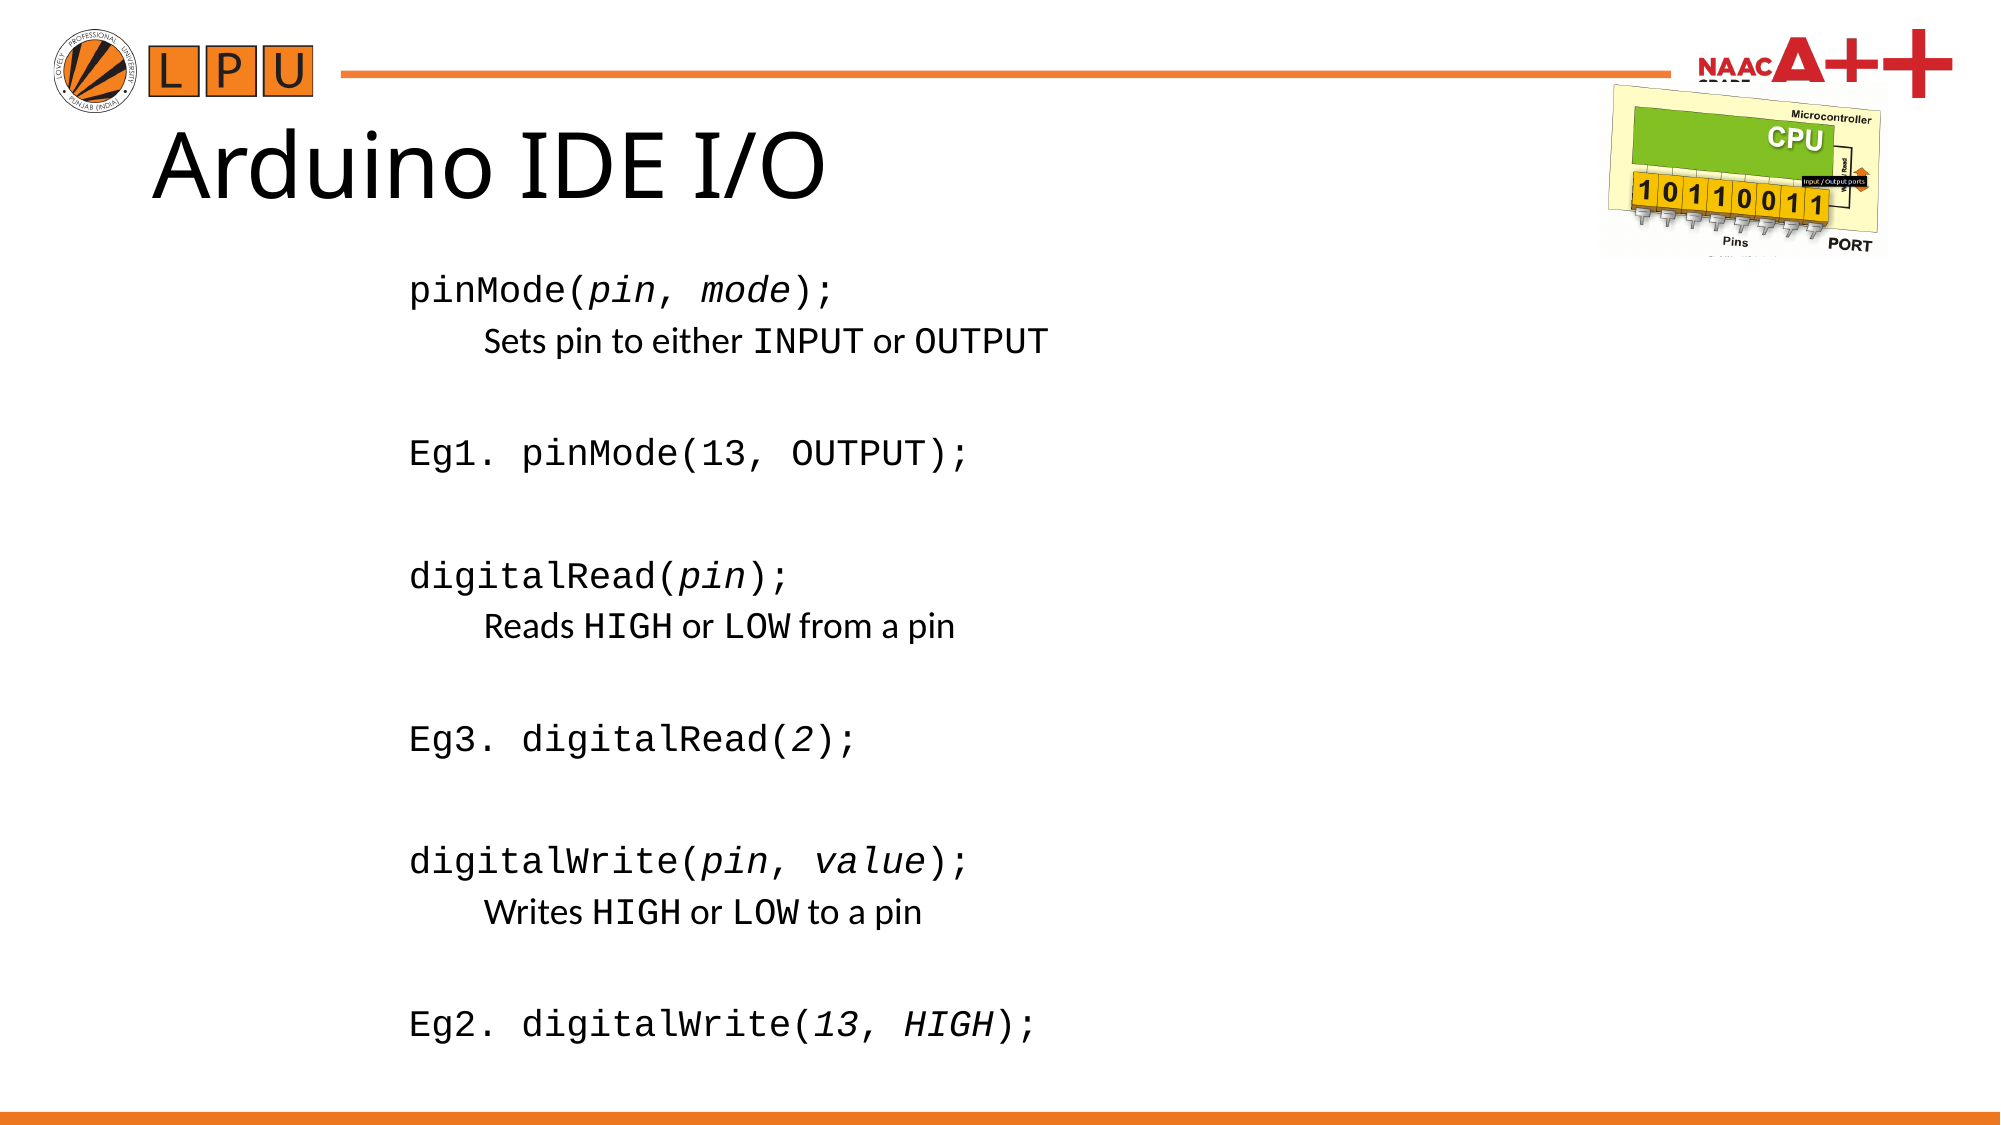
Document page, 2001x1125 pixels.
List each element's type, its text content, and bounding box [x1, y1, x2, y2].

list pinMode(pin, mode); Sets pin to either INPUT or OUTPUT Eg1. pinMode(13, OUTPUT); digitalRead(pin); Reads HIGH or LOW from a pin Eg3. digitalRead(2); digitalWrite(pin, value); Writes HIGH or LOW to a pin Eg2. digitalWrite(13, HIGH); [393, 262, 1857, 1053]
picture [1599, 82, 1888, 257]
title Arduino IDE I/O [137, 59, 1863, 278]
